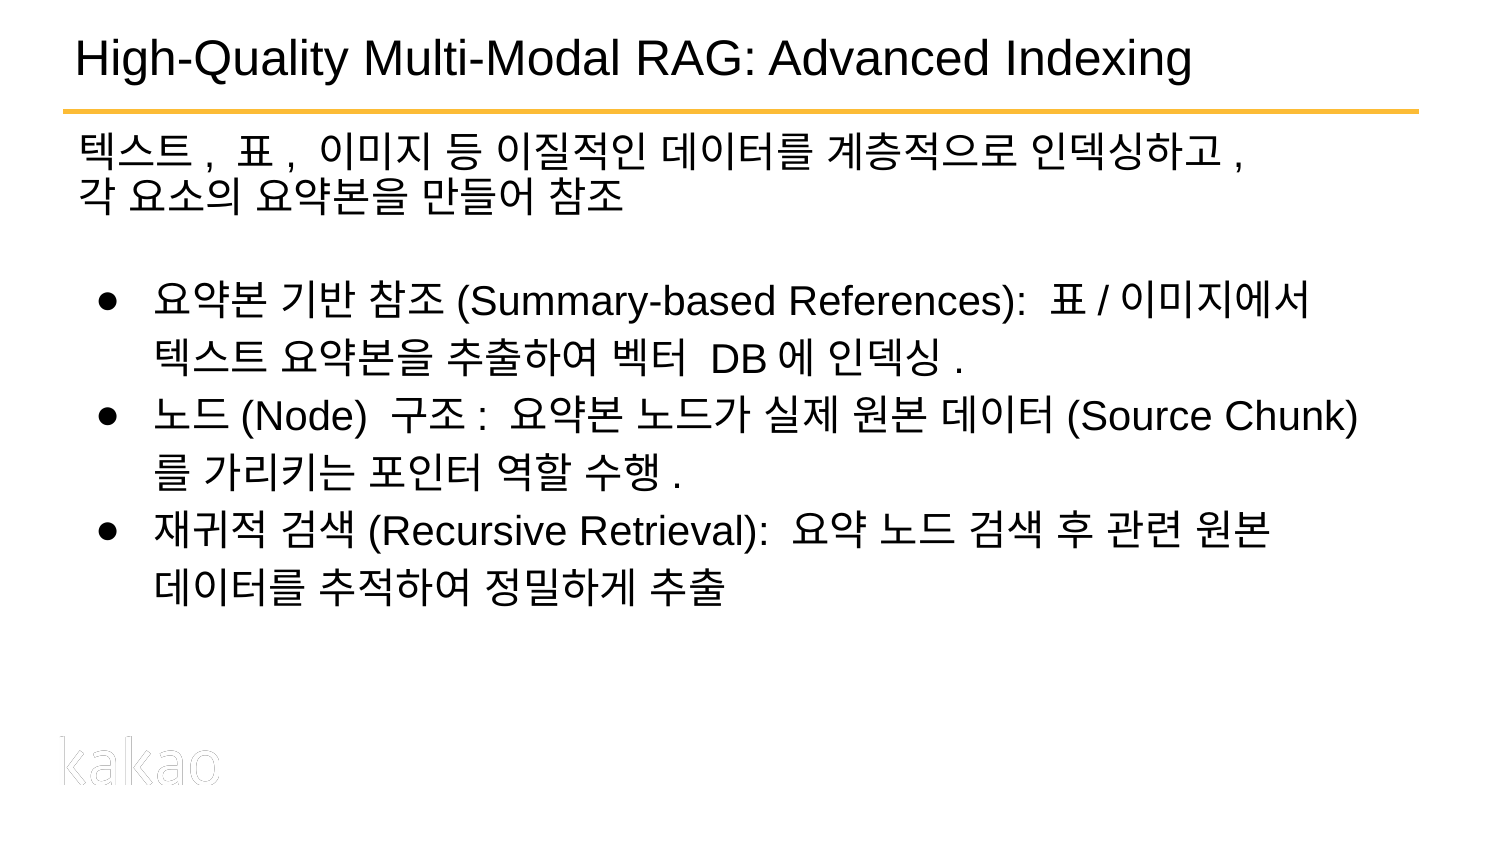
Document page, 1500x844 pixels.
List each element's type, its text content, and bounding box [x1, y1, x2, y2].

list 텍스트, 표, 이미지 등 이질적인 데이터를 계층적으로 인덱싱하고, 각 요소의 요약본을 만들어 참조 요약본 기반 참조(Summary-based References): 표/이미지에서 텍스트 요약본을 추출하여 벡터 DB에 인덱싱. 노드(Node) 구조: 요약본 노드가 실제 원본 데이터(Source Chunk)를 가리키는 포인터 역할 수행. 재귀적 검색(Recursive Retrieval): 요약 노드 검색 후 관련 원본 데이터를 추적하여 정밀하게 추출 [63, 124, 1398, 724]
picture [59, 736, 219, 785]
title High-Quality Multi-Modal RAG: Advanced Indexing [59, 25, 1354, 101]
